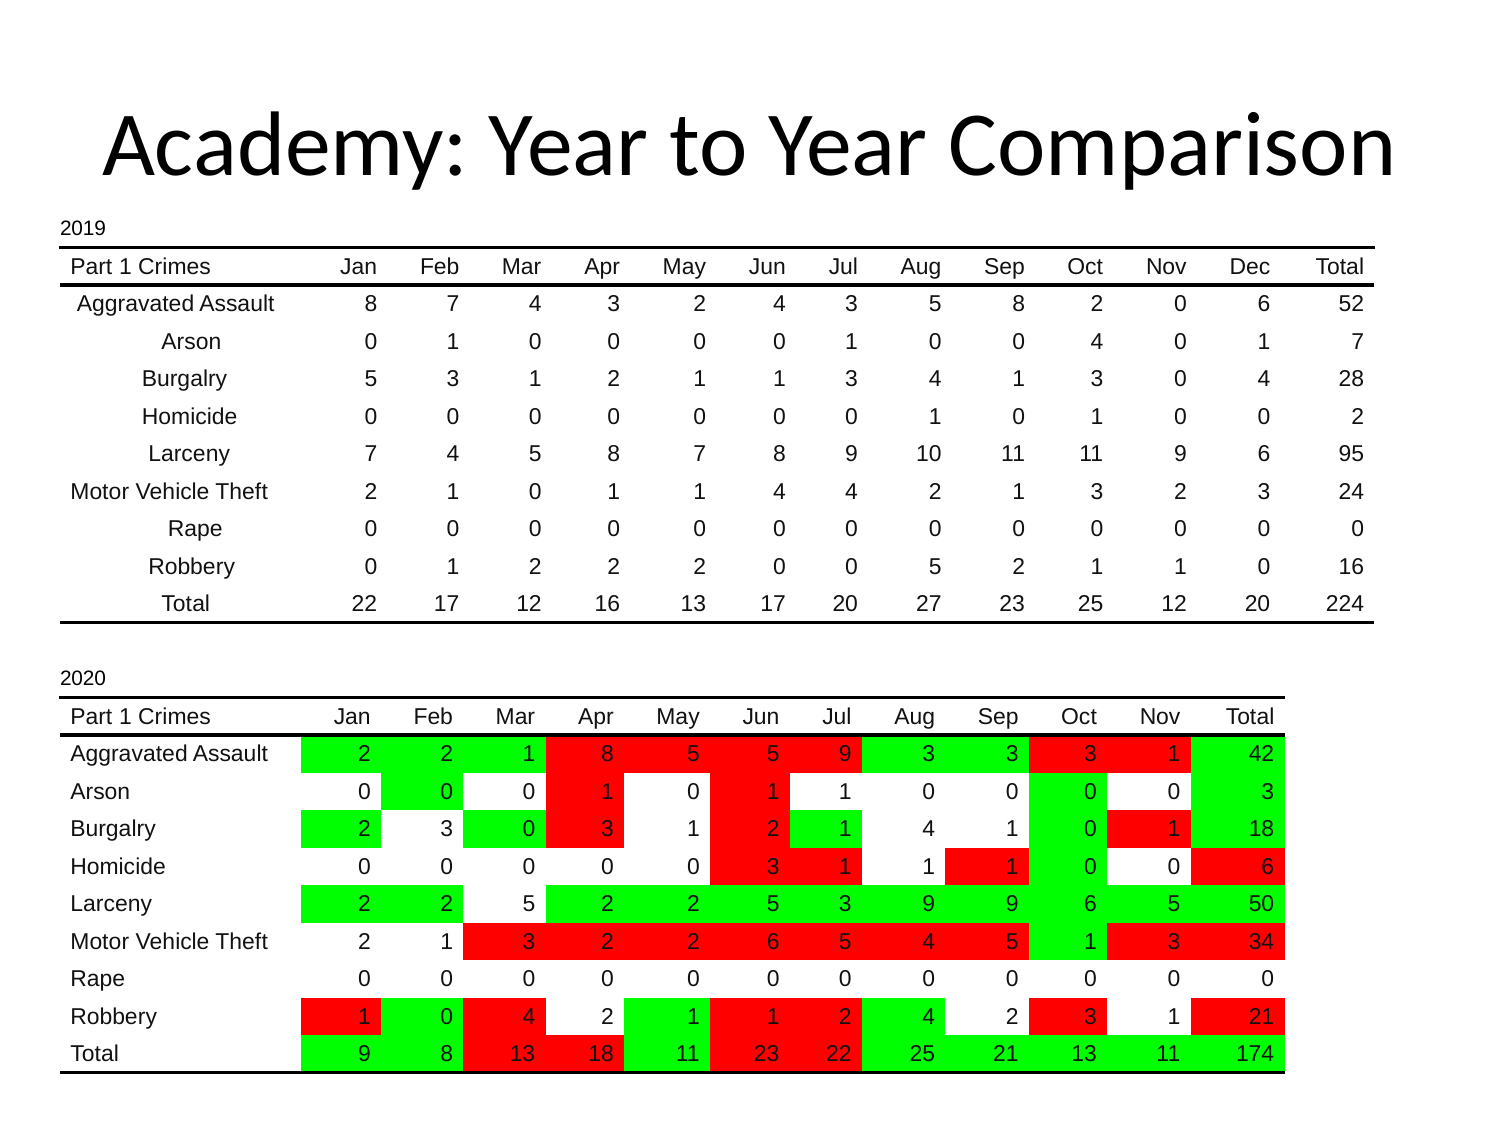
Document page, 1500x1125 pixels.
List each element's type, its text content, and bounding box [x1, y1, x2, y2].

table_cell 4 [862, 810, 945, 848]
table_cell 0 [945, 960, 1029, 998]
table_cell 3 [796, 287, 868, 323]
table_cell Motor Vehicle Theft [60, 923, 301, 960]
table_cell 2 [301, 810, 381, 848]
table_cell 1 [624, 810, 710, 848]
table_cell 1 [717, 360, 796, 398]
table_cell 0 [717, 398, 796, 435]
table_cell 1 [552, 473, 630, 510]
table_cell Oct [1029, 699, 1107, 733]
table_cell 2 [1114, 473, 1197, 510]
table_cell 2 [470, 548, 552, 585]
table_cell 2 [552, 360, 630, 398]
table_cell 21 [1191, 998, 1285, 1035]
table_cell 0 [1029, 810, 1107, 848]
table_cell 1 [630, 473, 717, 510]
table_cell Mar [470, 249, 552, 283]
table_cell 16 [1281, 548, 1374, 585]
table_cell 0 [1107, 848, 1191, 885]
table_cell 0 [796, 510, 868, 548]
table_cell 3 [1029, 737, 1107, 773]
table_cell 1 [790, 848, 862, 885]
table_cell 11 [624, 1035, 710, 1071]
table_cell 3 [1197, 473, 1281, 510]
table_cell Burgalry [60, 810, 301, 848]
table_cell 3 [381, 810, 463, 848]
table_cell 12 [470, 585, 552, 621]
table_cell Larceny [60, 435, 308, 473]
table_cell 1 [1035, 398, 1114, 435]
table_cell 0 [381, 998, 463, 1035]
table_cell 2 [624, 923, 710, 960]
table_cell 2 [552, 548, 630, 585]
table_cell 9 [301, 1035, 381, 1071]
table_cell 2 [546, 998, 624, 1035]
table_cell 0 [717, 510, 796, 548]
table_cell 4 [388, 435, 470, 473]
table_cell 13 [630, 585, 717, 621]
table_cell 10 [868, 435, 952, 473]
table_cell 0 [868, 323, 952, 360]
table_cell 4 [862, 923, 945, 960]
table_cell 9 [796, 435, 868, 473]
table_cell 1 [388, 473, 470, 510]
table_cell 0 [862, 773, 945, 810]
table_cell 6 [1029, 885, 1107, 923]
table_cell 6 [710, 923, 790, 960]
table_cell 7 [630, 435, 717, 473]
table_cell 1 [952, 473, 1035, 510]
table_cell 25 [1035, 585, 1114, 621]
table_cell 9 [790, 737, 862, 773]
table_cell 0 [1197, 398, 1281, 435]
table_cell 0 [552, 398, 630, 435]
table_cell Robbery [60, 548, 308, 585]
table_cell Nov [1107, 699, 1191, 733]
table_cell 0 [630, 323, 717, 360]
table_cell 0 [1114, 323, 1197, 360]
table_cell 0 [624, 960, 710, 998]
table_cell 2 [630, 287, 717, 323]
table_cell 1 [868, 398, 952, 435]
table_cell 1 [1107, 737, 1191, 773]
table_cell 1 [862, 848, 945, 885]
table_cell Sep [952, 249, 1035, 283]
table_cell 3 [546, 810, 624, 848]
table_cell 3 [790, 885, 862, 923]
table_cell 1 [1114, 548, 1197, 585]
table_cell 42 [1191, 737, 1285, 773]
table_cell 2 [868, 473, 952, 510]
table_cell 34 [1191, 923, 1285, 960]
table_cell 52 [1281, 287, 1374, 323]
table_cell 224 [1281, 585, 1374, 621]
table_cell 6 [1191, 848, 1285, 885]
table_cell 2 [710, 810, 790, 848]
table_cell 1 [463, 737, 546, 773]
table_cell 1 [790, 810, 862, 848]
table_cell 0 [796, 548, 868, 585]
table_cell 0 [1114, 360, 1197, 398]
table_cell Apr [546, 699, 624, 733]
table_cell 1 [381, 923, 463, 960]
table_cell 0 [862, 960, 945, 998]
table_cell Jul [796, 249, 868, 283]
table_cell Jul [790, 699, 862, 733]
table_cell 0 [308, 323, 388, 360]
table_cell 4 [868, 360, 952, 398]
table_cell 0 [624, 773, 710, 810]
table_cell 3 [463, 923, 546, 960]
table_cell 0 [952, 510, 1035, 548]
table_cell 0 [470, 510, 552, 548]
table_cell 0 [868, 510, 952, 548]
table_cell 27 [868, 585, 952, 621]
table_cell 1 [301, 998, 381, 1035]
table_cell 16 [552, 585, 630, 621]
table_cell 0 [1114, 287, 1197, 323]
table_cell Jan [308, 249, 388, 283]
table_cell 0 [1107, 773, 1191, 810]
table_cell 0 [552, 510, 630, 548]
table_cell 5 [470, 435, 552, 473]
table_cell Dec [1197, 249, 1281, 283]
table_cell 2 [952, 548, 1035, 585]
table_cell 0 [308, 398, 388, 435]
table_cell 0 [630, 510, 717, 548]
table_cell 11 [1035, 435, 1114, 473]
table_cell 1 [796, 323, 868, 360]
table_cell 5 [790, 923, 862, 960]
table_cell 2 [301, 737, 381, 773]
table_cell Rape [60, 510, 308, 548]
table_cell 2 [381, 737, 463, 773]
table_cell 0 [470, 398, 552, 435]
table_cell 2 [301, 885, 381, 923]
table_cell Nov [1114, 249, 1197, 283]
table_cell 0 [470, 323, 552, 360]
table_cell 0 [1035, 510, 1114, 548]
table_cell 7 [308, 435, 388, 473]
table_cell 12 [1114, 585, 1197, 621]
table_cell 0 [630, 398, 717, 435]
table_cell 1 [1035, 548, 1114, 585]
table_cell 4 [1035, 323, 1114, 360]
table_cell 0 [381, 848, 463, 885]
table_cell 8 [546, 737, 624, 773]
table_cell Jun [710, 699, 790, 733]
table_cell 0 [301, 960, 381, 998]
table_header 2020 [61, 661, 1284, 696]
table_cell 5 [624, 737, 710, 773]
table_cell 8 [381, 1035, 463, 1071]
table_cell 8 [308, 287, 388, 323]
table_cell 5 [868, 287, 952, 323]
table_cell 3 [1035, 360, 1114, 398]
table_cell 4 [796, 473, 868, 510]
table_cell 1 [710, 773, 790, 810]
table_cell 6 [1197, 287, 1281, 323]
table_cell 0 [308, 510, 388, 548]
table_cell 2 [301, 923, 381, 960]
table_cell Homicide [60, 848, 301, 885]
table_cell 1 [388, 323, 470, 360]
table_cell 17 [717, 585, 796, 621]
table_cell 3 [1029, 998, 1107, 1035]
table_cell 4 [1197, 360, 1281, 398]
table_cell 4 [717, 473, 796, 510]
table_cell 0 [308, 548, 388, 585]
title Academy: Year to Year Comparison [75, 45, 1425, 233]
table_cell 21 [945, 1035, 1029, 1071]
table_cell 1 [630, 360, 717, 398]
table_cell 4 [862, 998, 945, 1035]
table_cell 0 [463, 960, 546, 998]
table_cell 2 [624, 885, 710, 923]
table_cell 9 [945, 885, 1029, 923]
table_cell 2 [1281, 398, 1374, 435]
table_cell 7 [388, 287, 470, 323]
table_cell 0 [710, 960, 790, 998]
table_cell Oct [1035, 249, 1114, 283]
table_cell 0 [1029, 848, 1107, 885]
table_cell 0 [1114, 398, 1197, 435]
table_cell 2 [945, 998, 1029, 1035]
table_cell 0 [1197, 510, 1281, 548]
table_cell 0 [952, 398, 1035, 435]
table_cell Homicide [60, 398, 308, 435]
table_cell 18 [1191, 810, 1285, 848]
table_cell 1 [1029, 923, 1107, 960]
table_cell 95 [1281, 435, 1374, 473]
table_cell Motor Vehicle Theft [60, 473, 308, 510]
table_cell 5 [868, 548, 952, 585]
table_cell 23 [710, 1035, 790, 1071]
table_cell 13 [1029, 1035, 1107, 1071]
table_cell 0 [717, 548, 796, 585]
table_cell 5 [308, 360, 388, 398]
table_cell 28 [1281, 360, 1374, 398]
table_cell 5 [463, 885, 546, 923]
table_cell 4 [463, 998, 546, 1035]
table_cell 3 [1191, 773, 1285, 810]
table_cell Arson [60, 323, 308, 360]
table_cell 0 [388, 398, 470, 435]
table_cell 3 [710, 848, 790, 885]
table_cell 0 [546, 960, 624, 998]
table_cell 11 [1107, 1035, 1191, 1071]
table_cell 1 [1197, 323, 1281, 360]
table_cell Feb [388, 249, 470, 283]
table_cell 1 [388, 548, 470, 585]
table_cell 1 [945, 848, 1029, 885]
table_cell 2 [308, 473, 388, 510]
table_cell 0 [1281, 510, 1374, 548]
table_cell 6 [1197, 435, 1281, 473]
table_cell Jun [717, 249, 796, 283]
table_cell 2 [790, 998, 862, 1035]
table_cell 1 [624, 998, 710, 1035]
table_cell 24 [1281, 473, 1374, 510]
table_header 2019 [61, 211, 1374, 246]
table_cell Total [60, 585, 308, 621]
table_cell Part 1 Crimes [60, 699, 301, 733]
table_cell 0 [1029, 773, 1107, 810]
table_cell 0 [790, 960, 862, 998]
table_cell 2 [1035, 287, 1114, 323]
table_cell 0 [470, 473, 552, 510]
table_cell Aug [868, 249, 952, 283]
table_cell 2 [546, 885, 624, 923]
table_cell 5 [1107, 885, 1191, 923]
table_cell 0 [624, 848, 710, 885]
table_cell 3 [862, 737, 945, 773]
table_cell 8 [717, 435, 796, 473]
table_cell 1 [952, 360, 1035, 398]
table_cell 0 [1114, 510, 1197, 548]
table_cell 5 [710, 737, 790, 773]
table_cell 8 [952, 287, 1035, 323]
table_cell 1 [945, 810, 1029, 848]
table_cell 0 [1191, 960, 1285, 998]
table_cell Sep [945, 699, 1029, 733]
table_cell 2 [546, 923, 624, 960]
table_cell Mar [463, 699, 546, 733]
table_cell 5 [945, 923, 1029, 960]
table_cell 5 [710, 885, 790, 923]
table_cell 0 [388, 510, 470, 548]
table_cell 1 [546, 773, 624, 810]
table_cell 0 [952, 323, 1035, 360]
table_cell 9 [1114, 435, 1197, 473]
table_cell 0 [301, 773, 381, 810]
table_cell 3 [1035, 473, 1114, 510]
table_cell 3 [1107, 923, 1191, 960]
table_cell 22 [790, 1035, 862, 1071]
table_cell Jan [301, 699, 381, 733]
table_cell 23 [952, 585, 1035, 621]
table_cell Robbery [60, 998, 301, 1035]
table_cell 0 [552, 323, 630, 360]
table_cell Burgalry [60, 360, 308, 398]
table_cell Aggravated Assault [60, 737, 301, 773]
table_cell 7 [1281, 323, 1374, 360]
table_cell 20 [796, 585, 868, 621]
table_cell 4 [470, 287, 552, 323]
table_cell 8 [552, 435, 630, 473]
table_cell Larceny [60, 885, 301, 923]
table_cell May [624, 699, 710, 733]
table_cell 0 [945, 773, 1029, 810]
table_cell 0 [301, 848, 381, 885]
table_cell 0 [381, 773, 463, 810]
table_cell 2 [381, 885, 463, 923]
table_cell 18 [546, 1035, 624, 1071]
table_cell 20 [1197, 585, 1281, 621]
table_cell 0 [1107, 960, 1191, 998]
table_cell 22 [308, 585, 388, 621]
table_cell Rape [60, 960, 301, 998]
table_cell 1 [470, 360, 552, 398]
table_cell 1 [790, 773, 862, 810]
table_cell Aug [862, 699, 945, 733]
table_cell 3 [388, 360, 470, 398]
table_cell Apr [552, 249, 630, 283]
table_cell 3 [552, 287, 630, 323]
table_cell May [630, 249, 717, 283]
table_cell Total [60, 1035, 301, 1071]
table_cell 0 [796, 398, 868, 435]
table_cell 0 [463, 773, 546, 810]
table_cell 3 [945, 737, 1029, 773]
table_cell 25 [862, 1035, 945, 1071]
table_cell 9 [862, 885, 945, 923]
table_cell 17 [388, 585, 470, 621]
table_cell 0 [463, 810, 546, 848]
table_cell 4 [717, 287, 796, 323]
table_cell 0 [1029, 960, 1107, 998]
table_cell 1 [710, 998, 790, 1035]
table_cell 0 [463, 848, 546, 885]
table_cell Part 1 Crimes [60, 249, 308, 283]
table_cell 1 [1107, 998, 1191, 1035]
table_cell 0 [1197, 548, 1281, 585]
table_cell 13 [463, 1035, 546, 1071]
table_cell Aggravated Assault [60, 287, 308, 323]
table_cell 11 [952, 435, 1035, 473]
table_cell 0 [546, 848, 624, 885]
table_cell Feb [381, 699, 463, 733]
table_cell Arson [60, 773, 301, 810]
table_cell Total [1281, 249, 1374, 283]
table_cell 1 [1107, 810, 1191, 848]
table_cell 3 [796, 360, 868, 398]
table_cell 2 [630, 548, 717, 585]
table_cell 50 [1191, 885, 1285, 923]
table_cell 0 [381, 960, 463, 998]
table_cell Total [1191, 699, 1285, 733]
table_cell 174 [1191, 1035, 1285, 1071]
table_cell 0 [717, 323, 796, 360]
